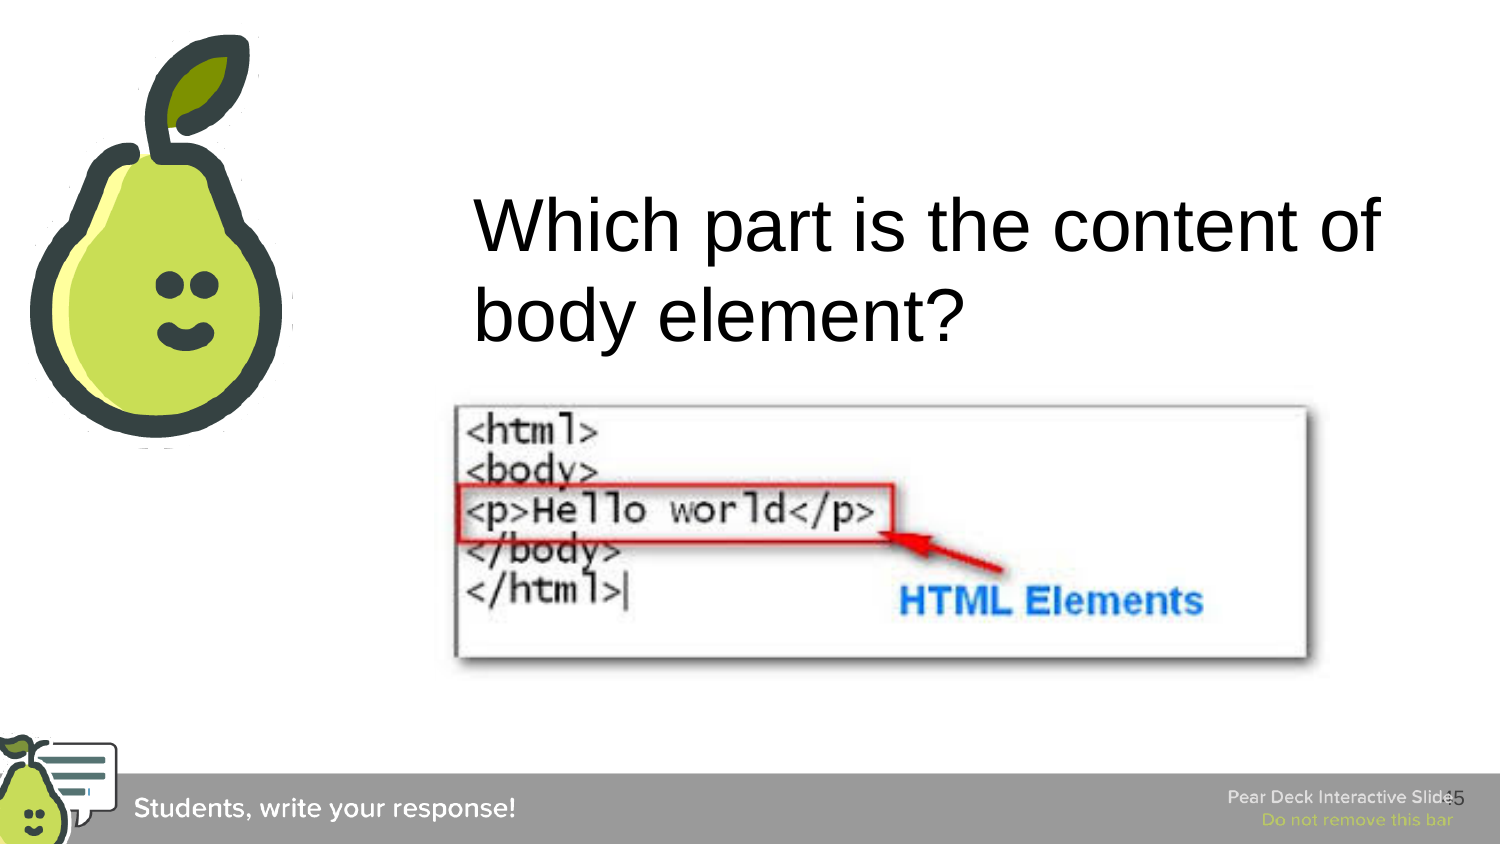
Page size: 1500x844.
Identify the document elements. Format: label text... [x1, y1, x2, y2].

title Which part is the content of body element? [458, 161, 1421, 340]
picture [434, 385, 1330, 681]
picture [18, 23, 293, 449]
picture [0, 726, 1500, 844]
